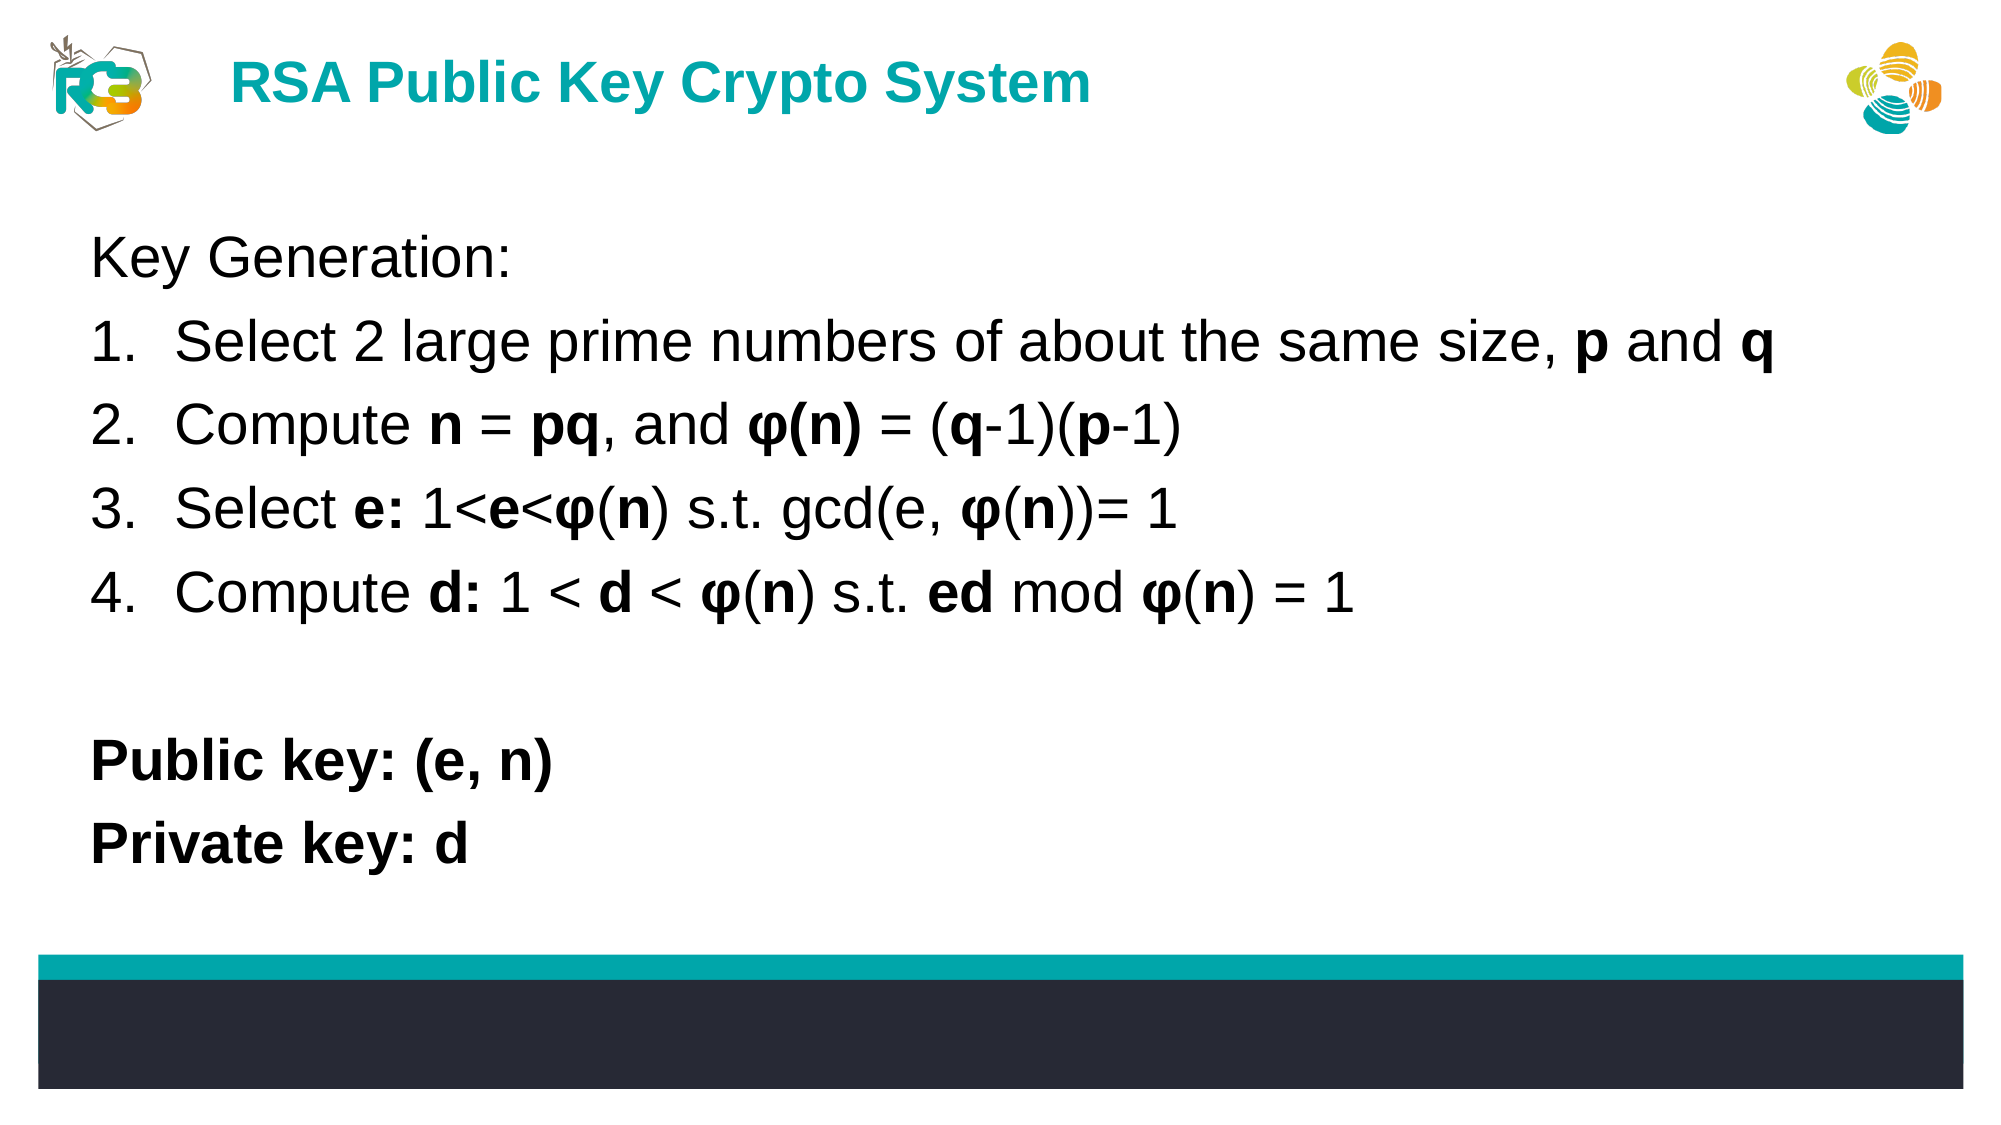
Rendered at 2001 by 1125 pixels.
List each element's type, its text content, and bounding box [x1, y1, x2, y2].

text_box Key Generation: Select 2 large prime numbers of about the same size, p and q Compute n = pq, and φ(n) = (q-1)(p-1) Select e: 1<e<φ(n) s.t. gcd(e, φ(n))= 1 Compute d: 1 < d < φ(n) s.t. ed mod φ(n) = 1 Public key: (e, n) Private key: d [75, 219, 1861, 948]
list RSA Public Key Crypto System [215, 44, 1820, 137]
picture [50, 32, 152, 134]
